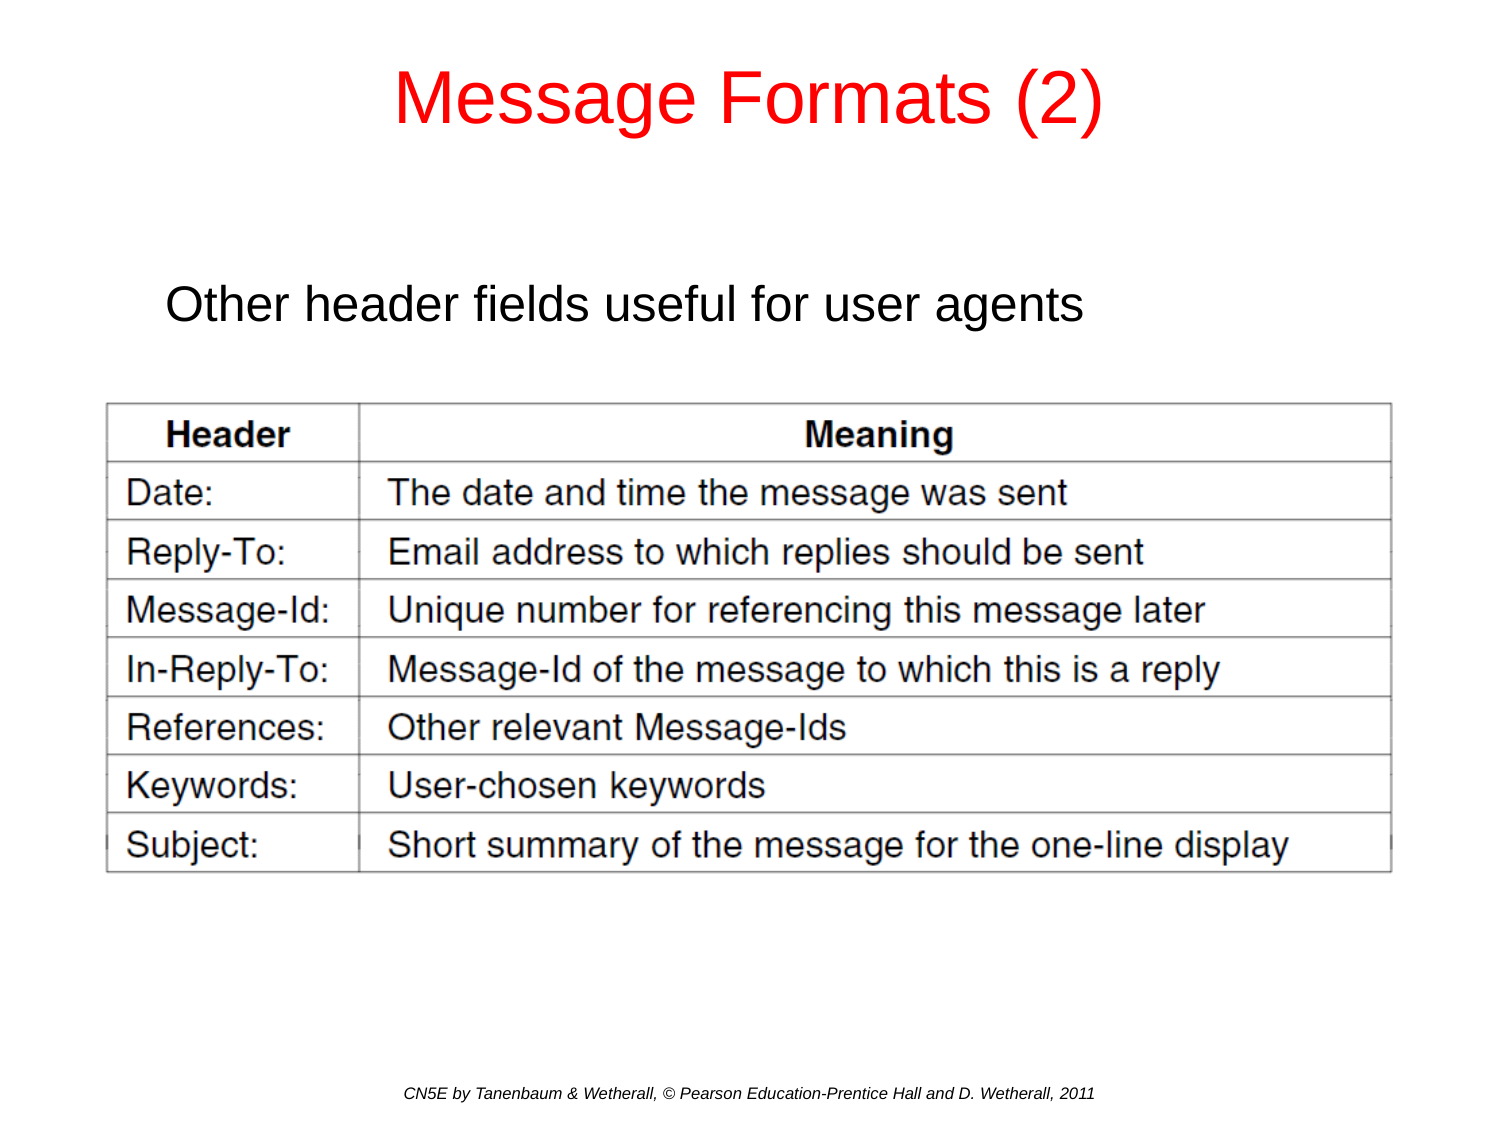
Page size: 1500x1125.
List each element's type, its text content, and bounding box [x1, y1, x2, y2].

footer CN5E by Tanenbaum & Wetherall, © Pearson Education-Prentice Hall and D. Wetherall, 2011 [0, 1074, 1500, 1125]
list Other header fields useful for user agents [149, 263, 1429, 1020]
picture [95, 391, 1410, 886]
title Message Formats (2) [0, 0, 1500, 188]
